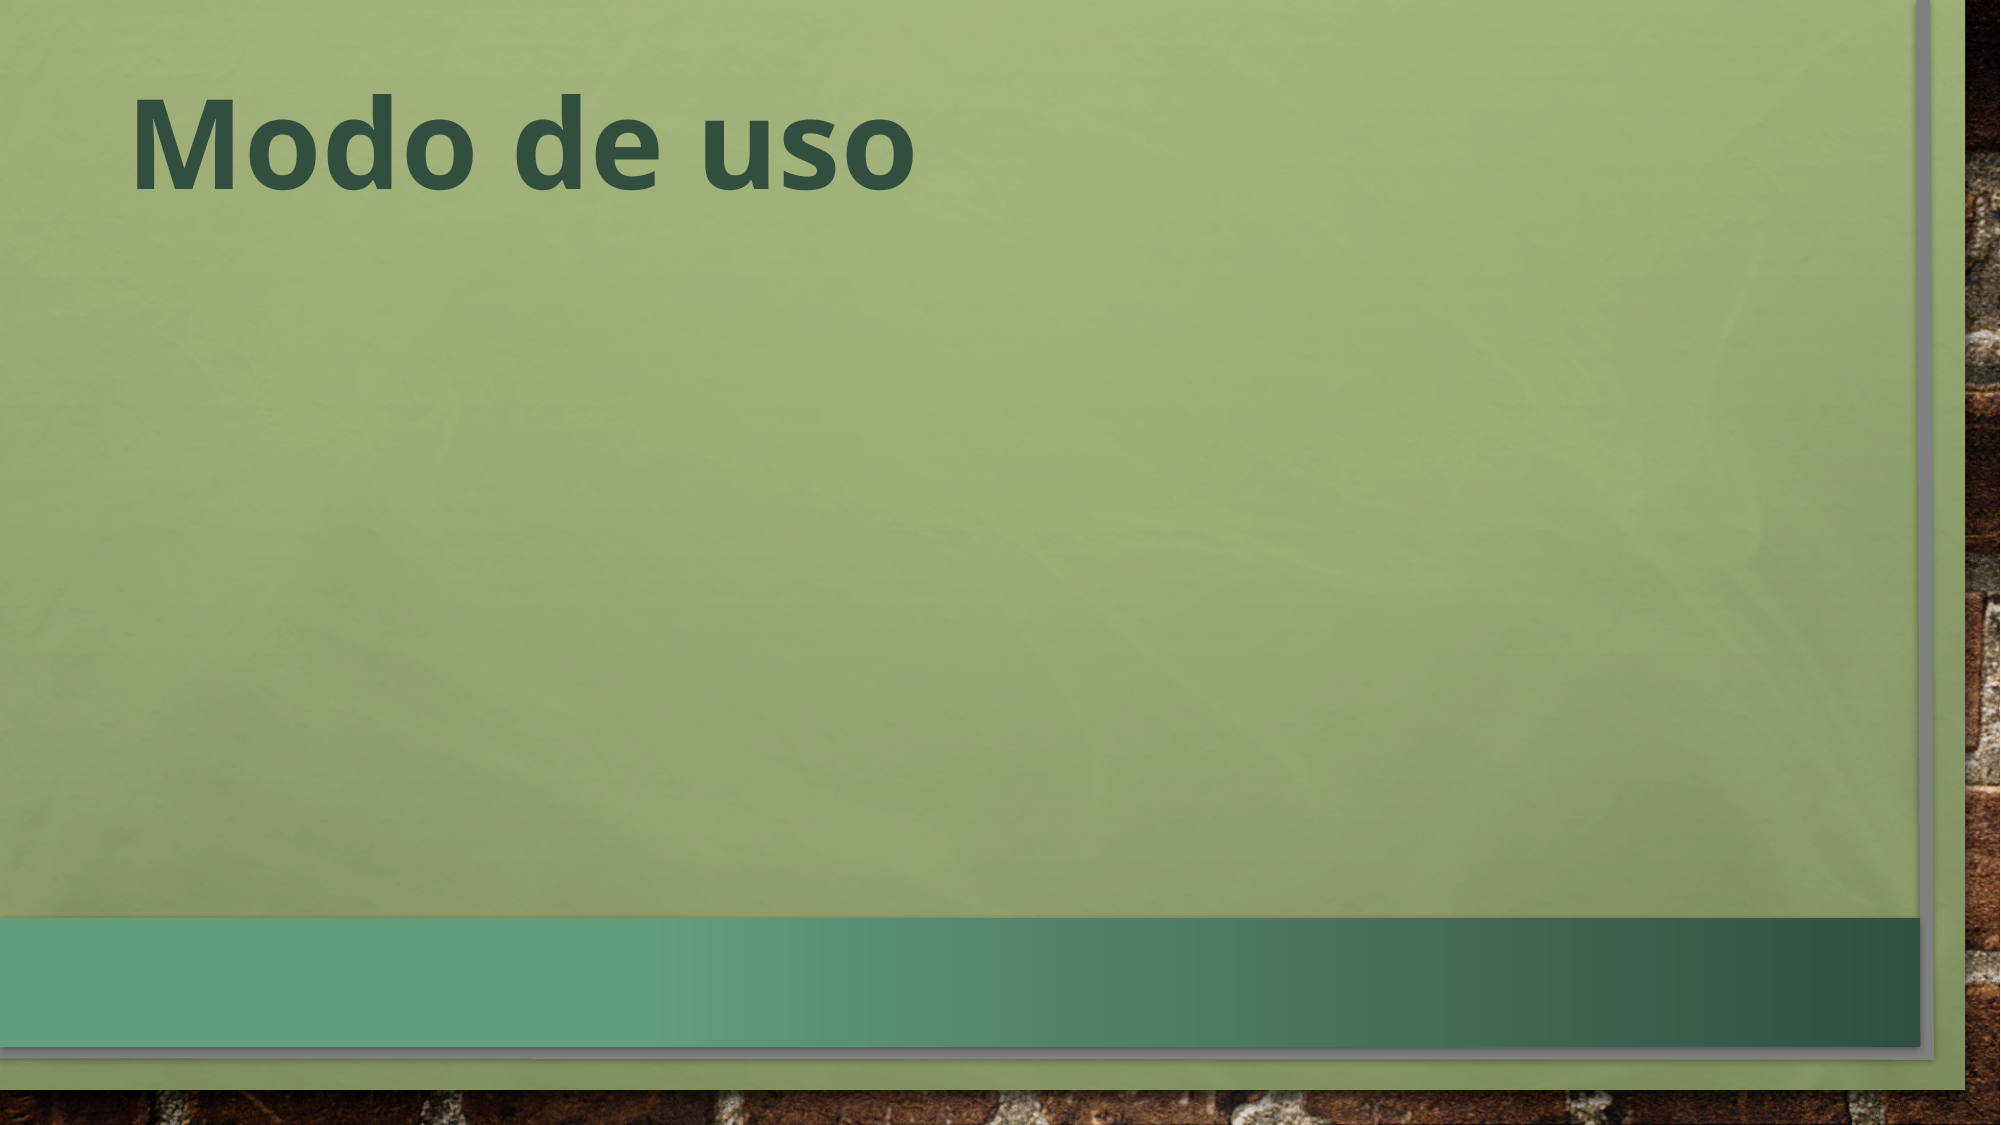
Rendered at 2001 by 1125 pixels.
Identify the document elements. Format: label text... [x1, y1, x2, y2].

picture [0, 0, 1919, 919]
text_box Modo de uso [112, 54, 1818, 244]
picture [0, 0, 2001, 1125]
